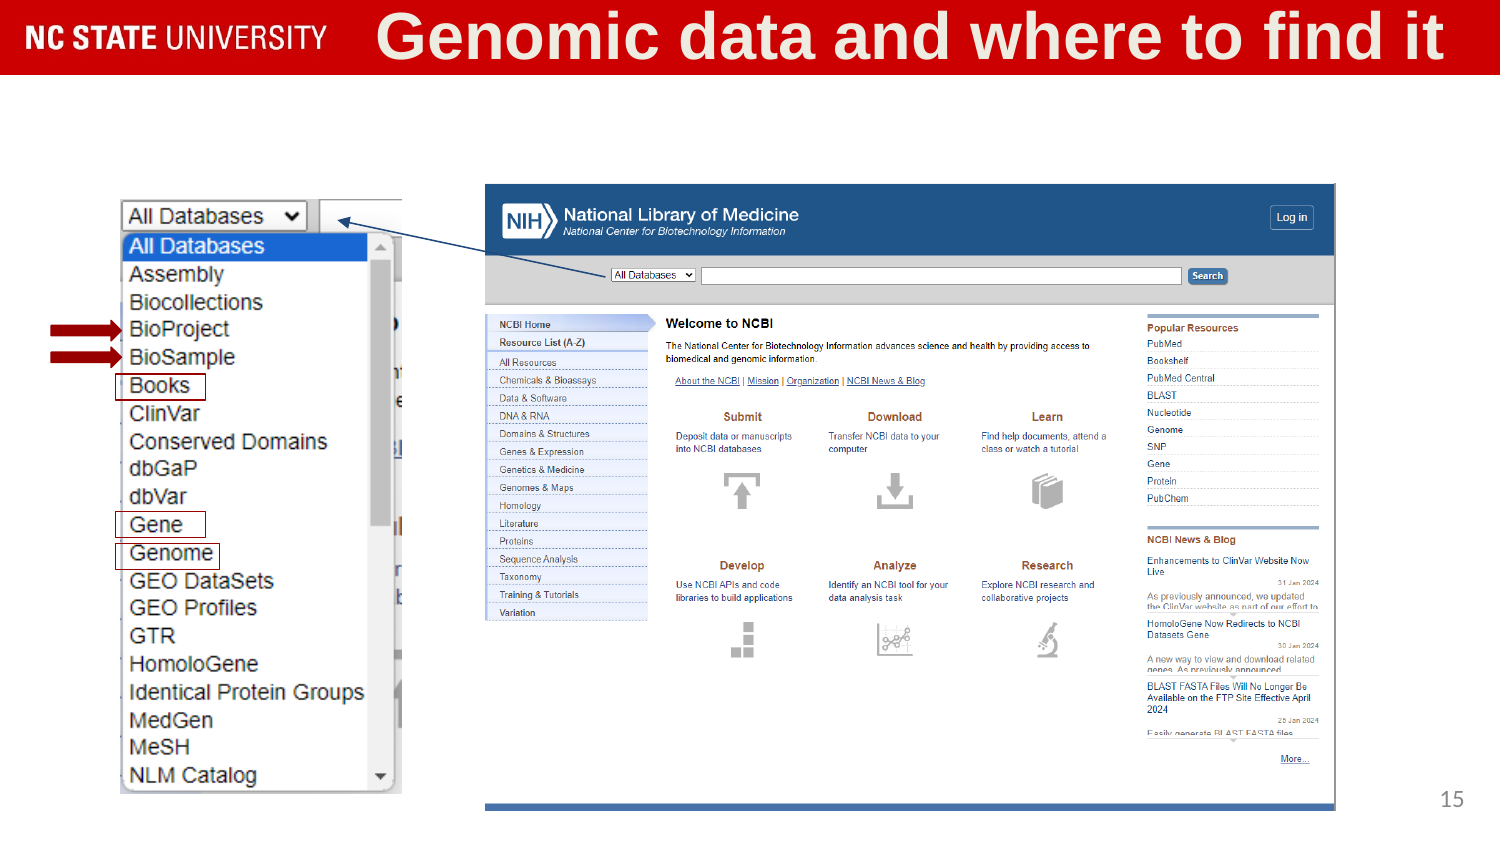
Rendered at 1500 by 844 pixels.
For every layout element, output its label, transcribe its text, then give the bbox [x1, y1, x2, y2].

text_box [337, 219, 606, 278]
picture [120, 199, 402, 794]
title Genomic data and where to find it [211, 0, 1500, 80]
picture [485, 183, 1336, 811]
text_box [51, 347, 115, 368]
text_box [51, 320, 115, 341]
slide_number ‹#› [1389, 764, 1480, 830]
picture [0, 0, 211, 75]
